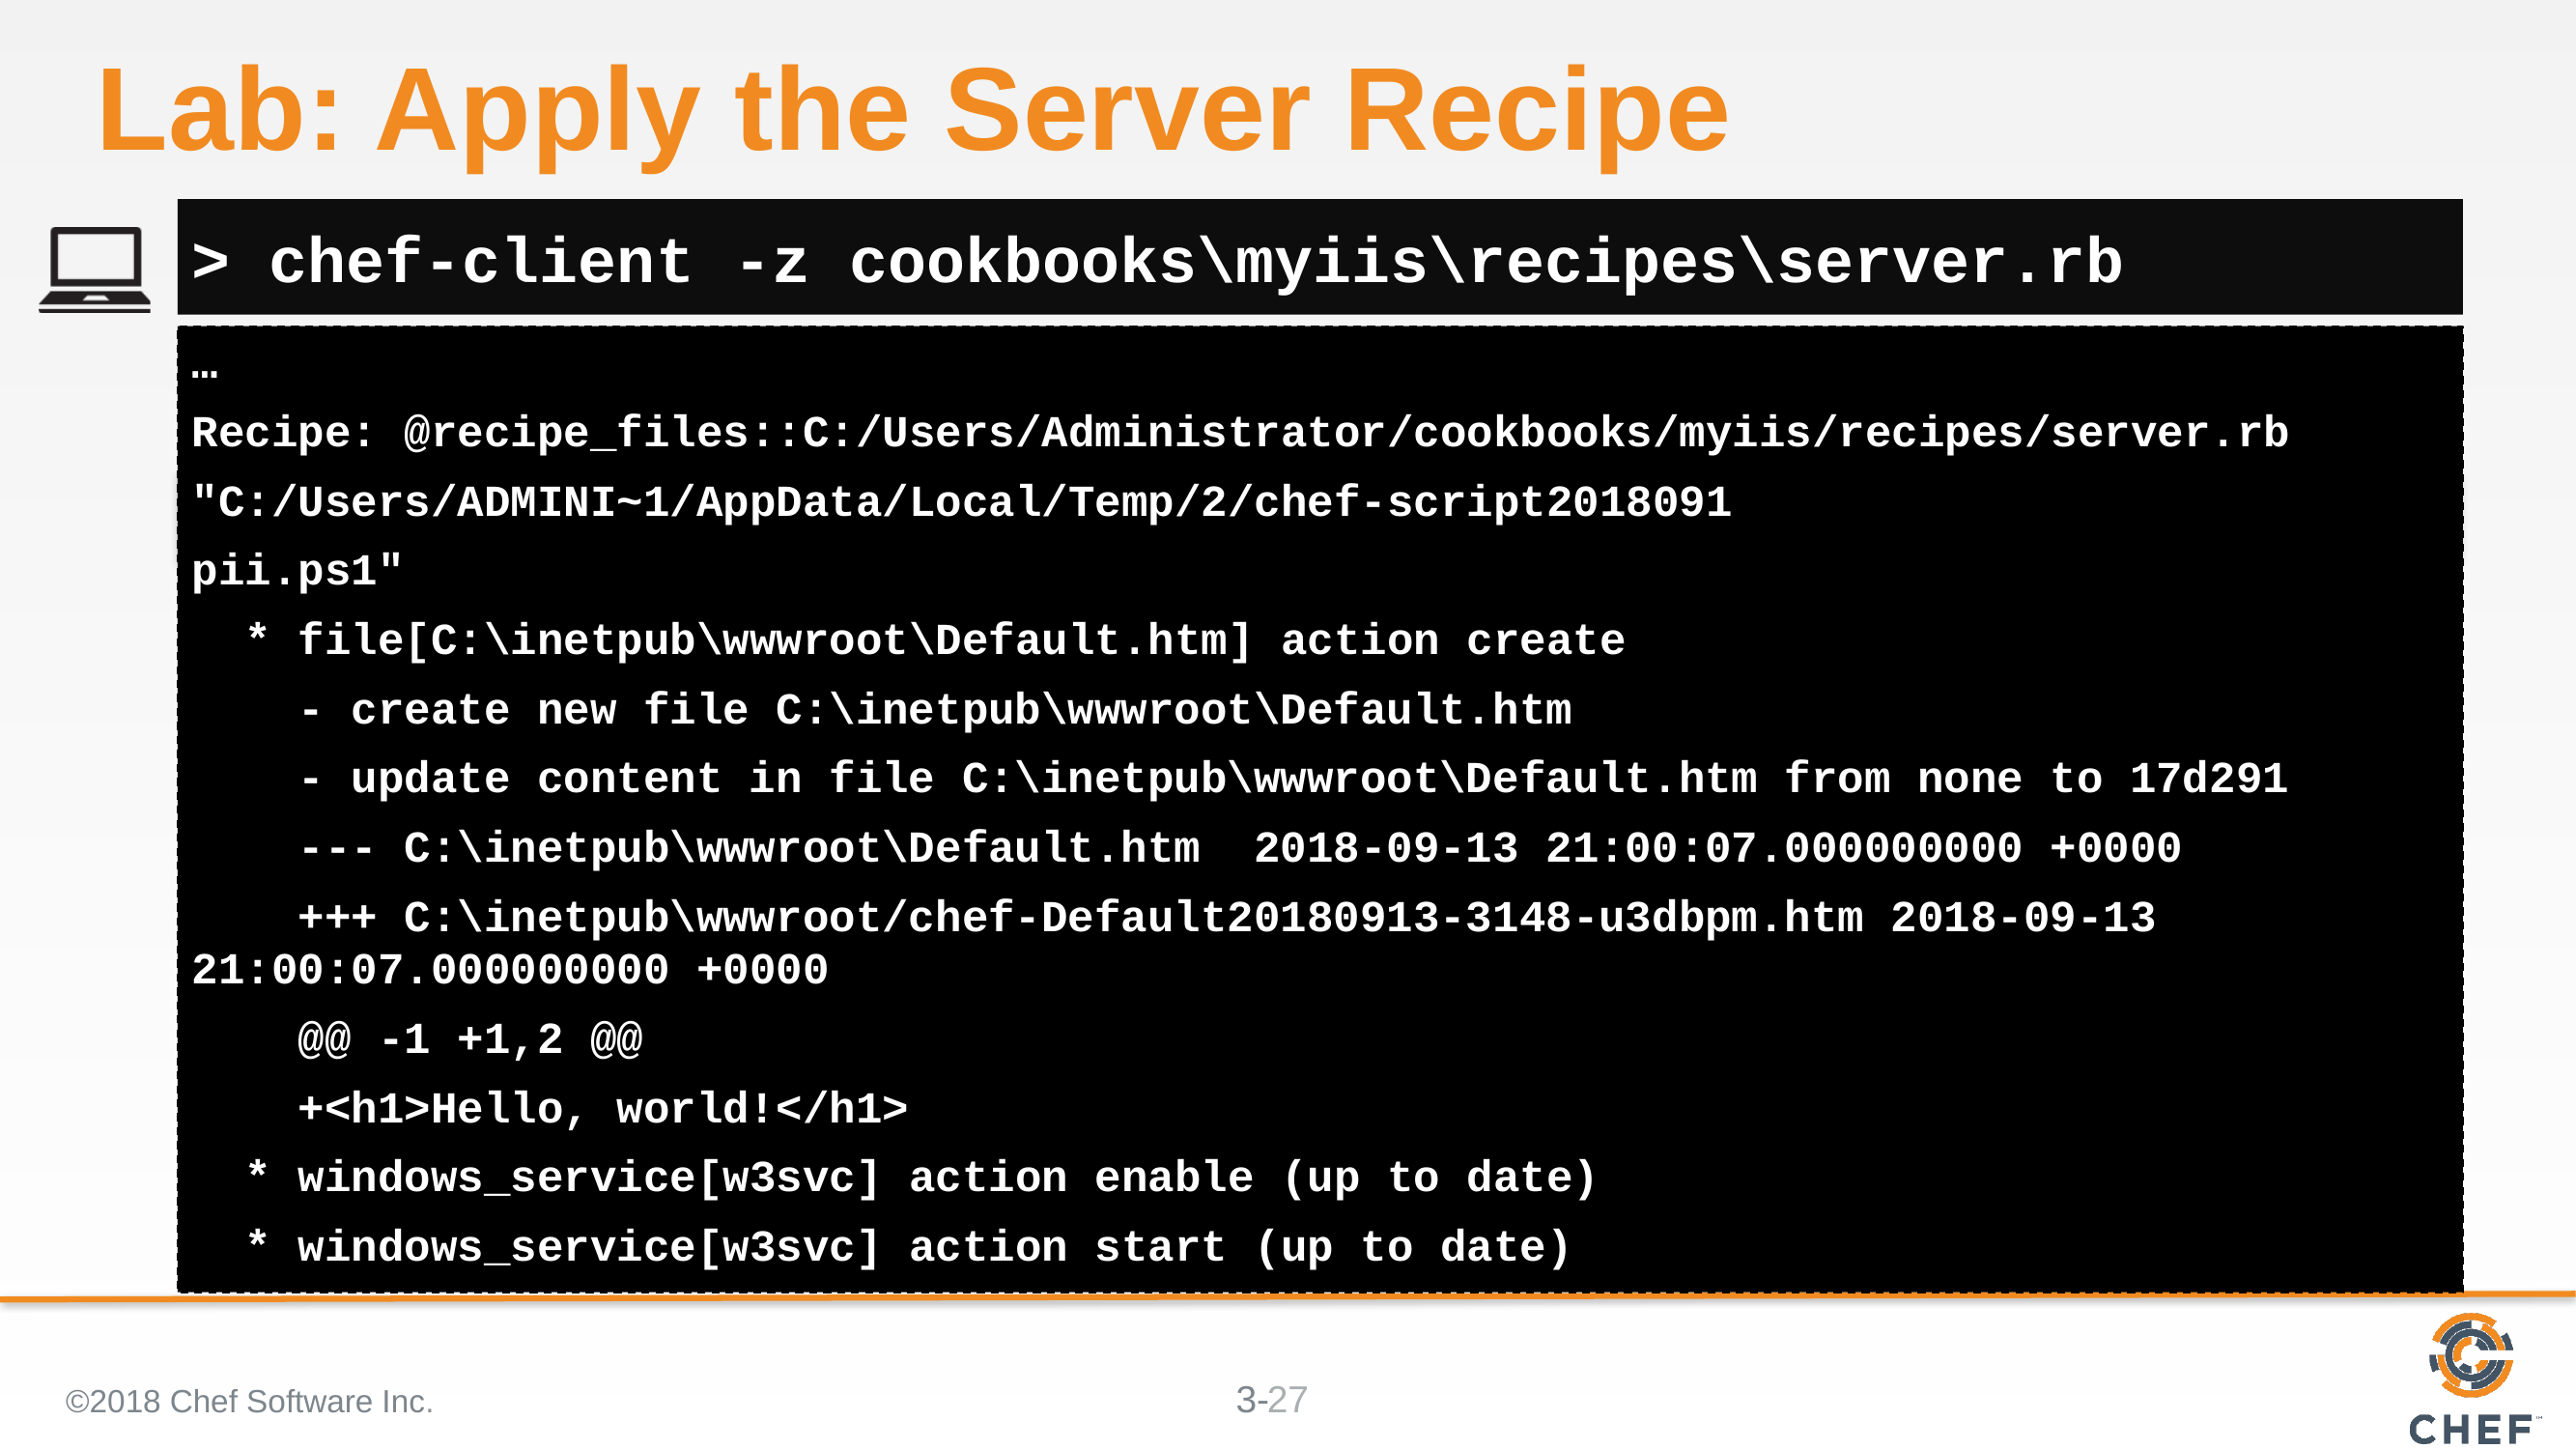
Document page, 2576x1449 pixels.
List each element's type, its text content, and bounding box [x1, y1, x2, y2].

list > chef-client -z cookbooks\myiis\recipes\server.rb [177, 199, 2463, 315]
slide_number 27 [998, 1359, 1578, 1437]
picture [2399, 1297, 2550, 1449]
title Lab: Apply the Server Recipe [96, 48, 2463, 180]
list … Recipe: @recipe_files::C:/Users/Administrator/cookbooks/myiis/recipes/server.rb "C:/Users/ADMINI~1/AppData/Local/Temp/2/chef-script2018091 pii.ps1" * file[C:\inetpub\wwwroot\Default.htm] action create - create new file C:\inetpub\wwwroot\Default.htm - update content in file C:\inetpub\wwwroot\Default.htm from none to 17d291 --- C:\inetpub\wwwroot\Default.htm 2018-09-13 21:00:07.000000000 +0000 +++ C:\inetpub\wwwroot/chef-Default20180913-3148-u3dbpm.htm 2018-09-13 21:00:07.000000000 +0000 @@ -1 +1,2 @@ +<h1>Hello, world!</h1> * windows_service[w3svc] action enable (up to date) * windows_service[w3svc] action start (up to date) [177, 326, 2464, 1293]
footer ©2018 Chef Software Inc. [51, 1359, 952, 1440]
